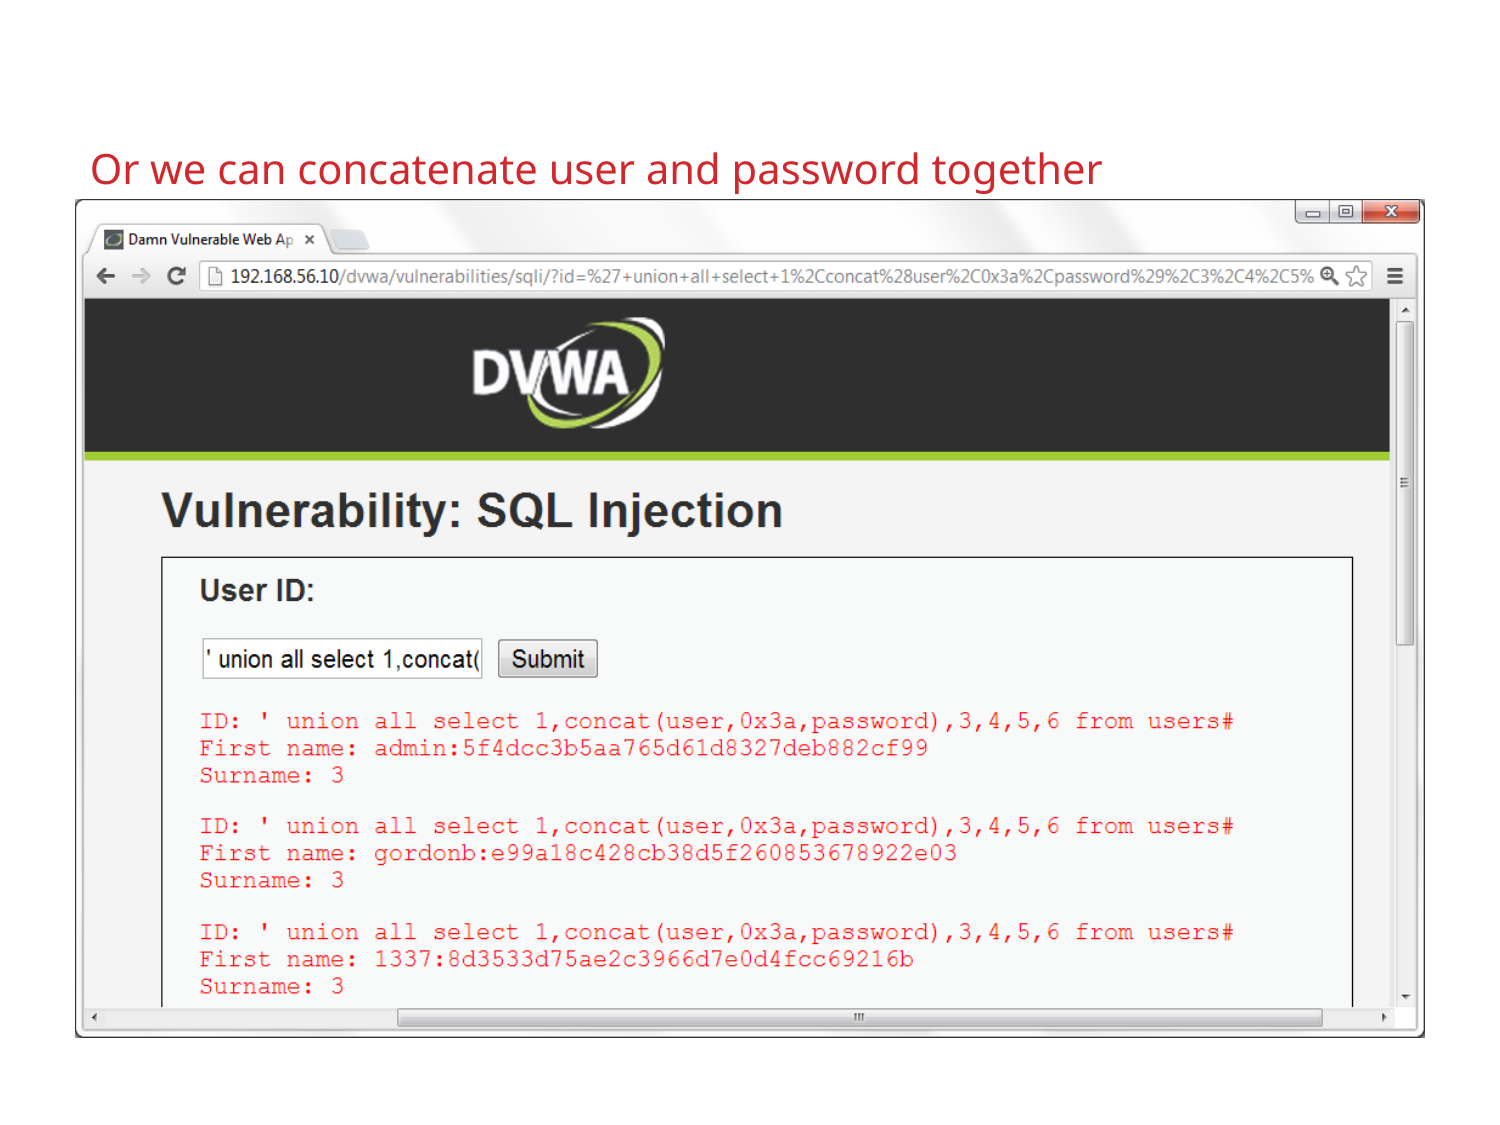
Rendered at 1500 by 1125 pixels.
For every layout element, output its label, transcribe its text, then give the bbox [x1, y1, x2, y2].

picture [74, 199, 1426, 1038]
text_box Or we can concatenate user and password together [75, 0, 1500, 200]
